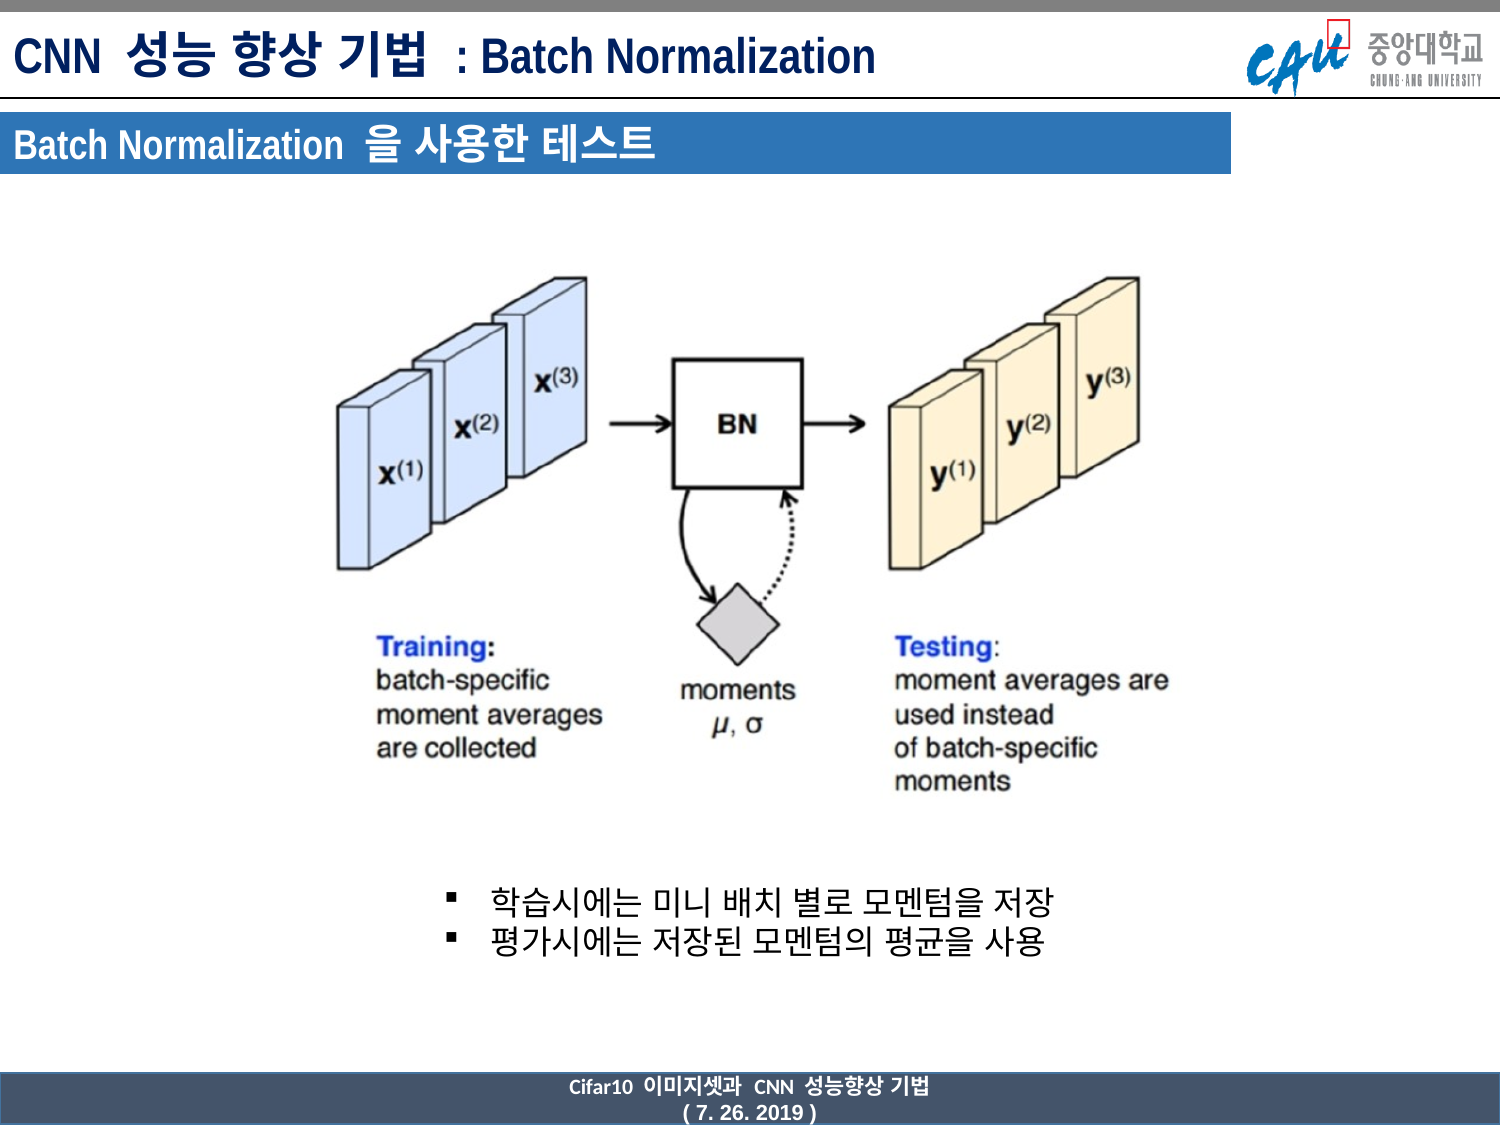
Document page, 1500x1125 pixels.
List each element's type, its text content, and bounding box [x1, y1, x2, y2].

text_box CNN 성능 향상 기법 : Batch Normalization [0, 4, 1173, 103]
picture [1227, 5, 1500, 110]
text_box 학습시에는 미니 배치 별로 모멘텀을 저장 평가시에는 저장된 모멘텀의 평균을 사용 [429, 874, 1071, 969]
picture [308, 249, 1192, 799]
text_box Batch Normalization 을 사용한 테스트 [0, 112, 1231, 174]
